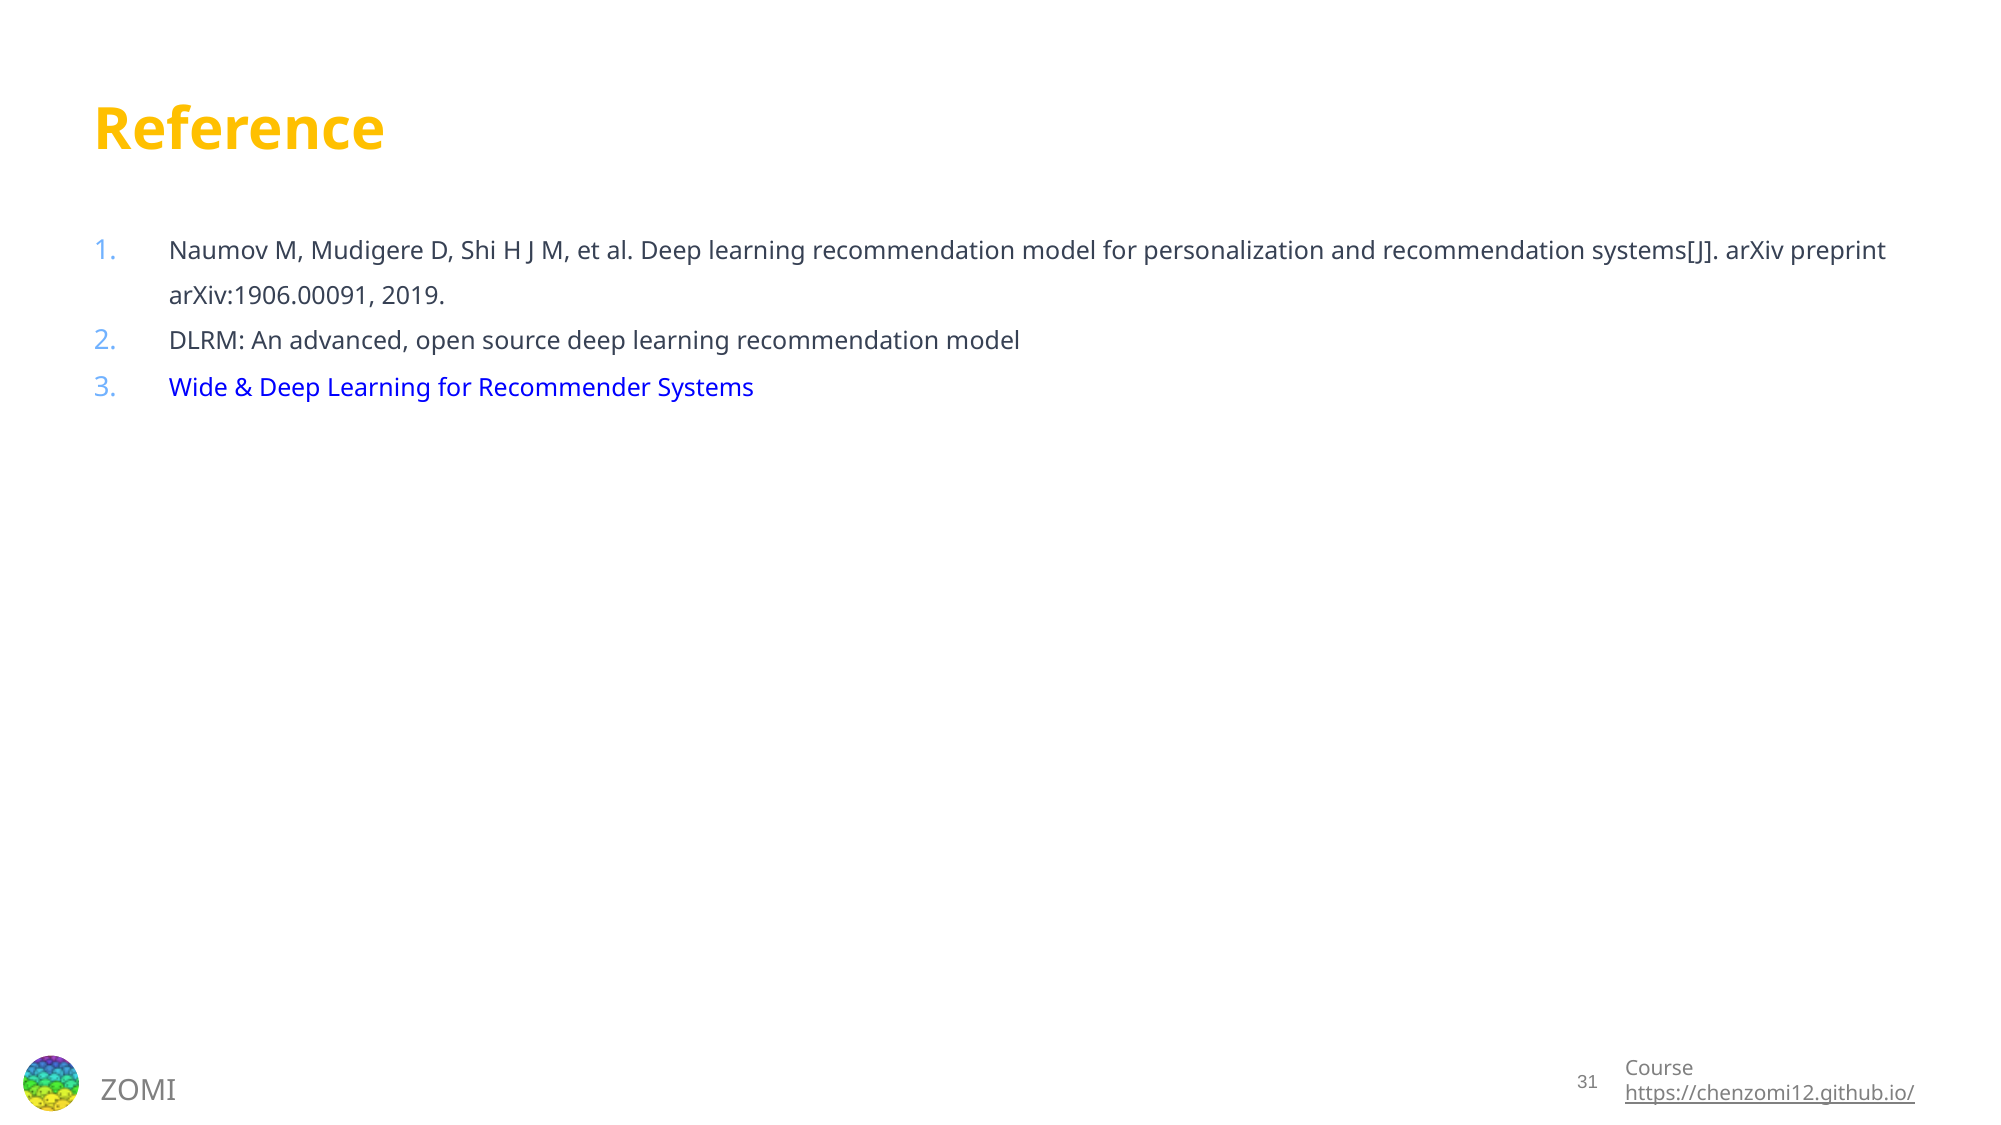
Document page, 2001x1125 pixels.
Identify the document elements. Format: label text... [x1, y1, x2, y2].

picture [24, 1056, 78, 1111]
title Reference [79, 78, 1910, 175]
list Naumov M, Mudigere D, Shi H J M, et al. Deep learning recommendation model for personalization and recommendation systems[J]. arXiv preprint arXiv:1906.00091, 2019. DLRM: An advanced, open source deep learning recommendation model Wide & Deep Learning for Recommender Systems [79, 212, 1910, 1047]
